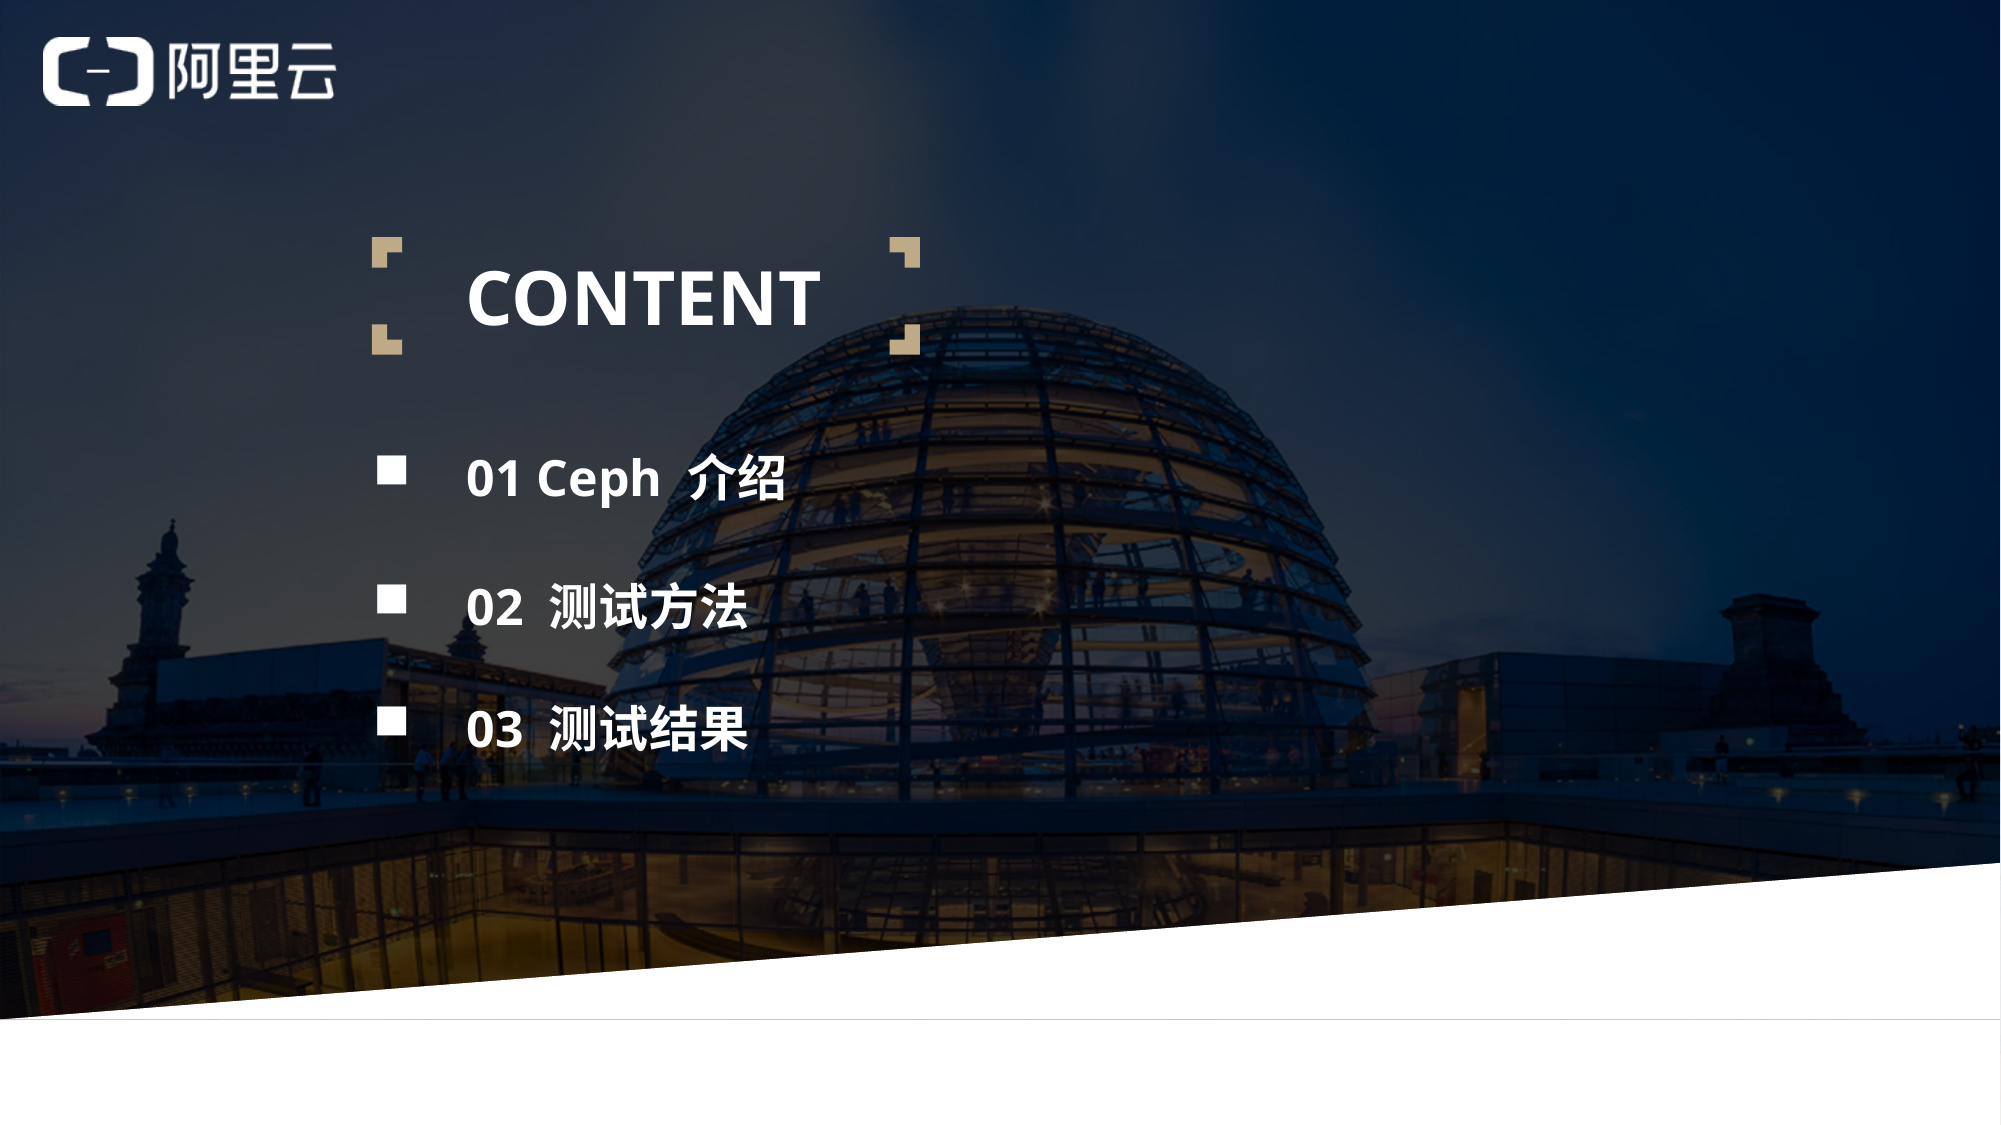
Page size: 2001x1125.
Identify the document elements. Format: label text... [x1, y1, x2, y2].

list 01 Ceph 介绍 [358, 439, 930, 516]
list CONTENT [358, 243, 930, 350]
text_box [43, 37, 339, 106]
picture [0, 0, 2001, 1019]
list 03 测试结果 [358, 690, 930, 767]
list 02 测试方法 [358, 568, 930, 644]
